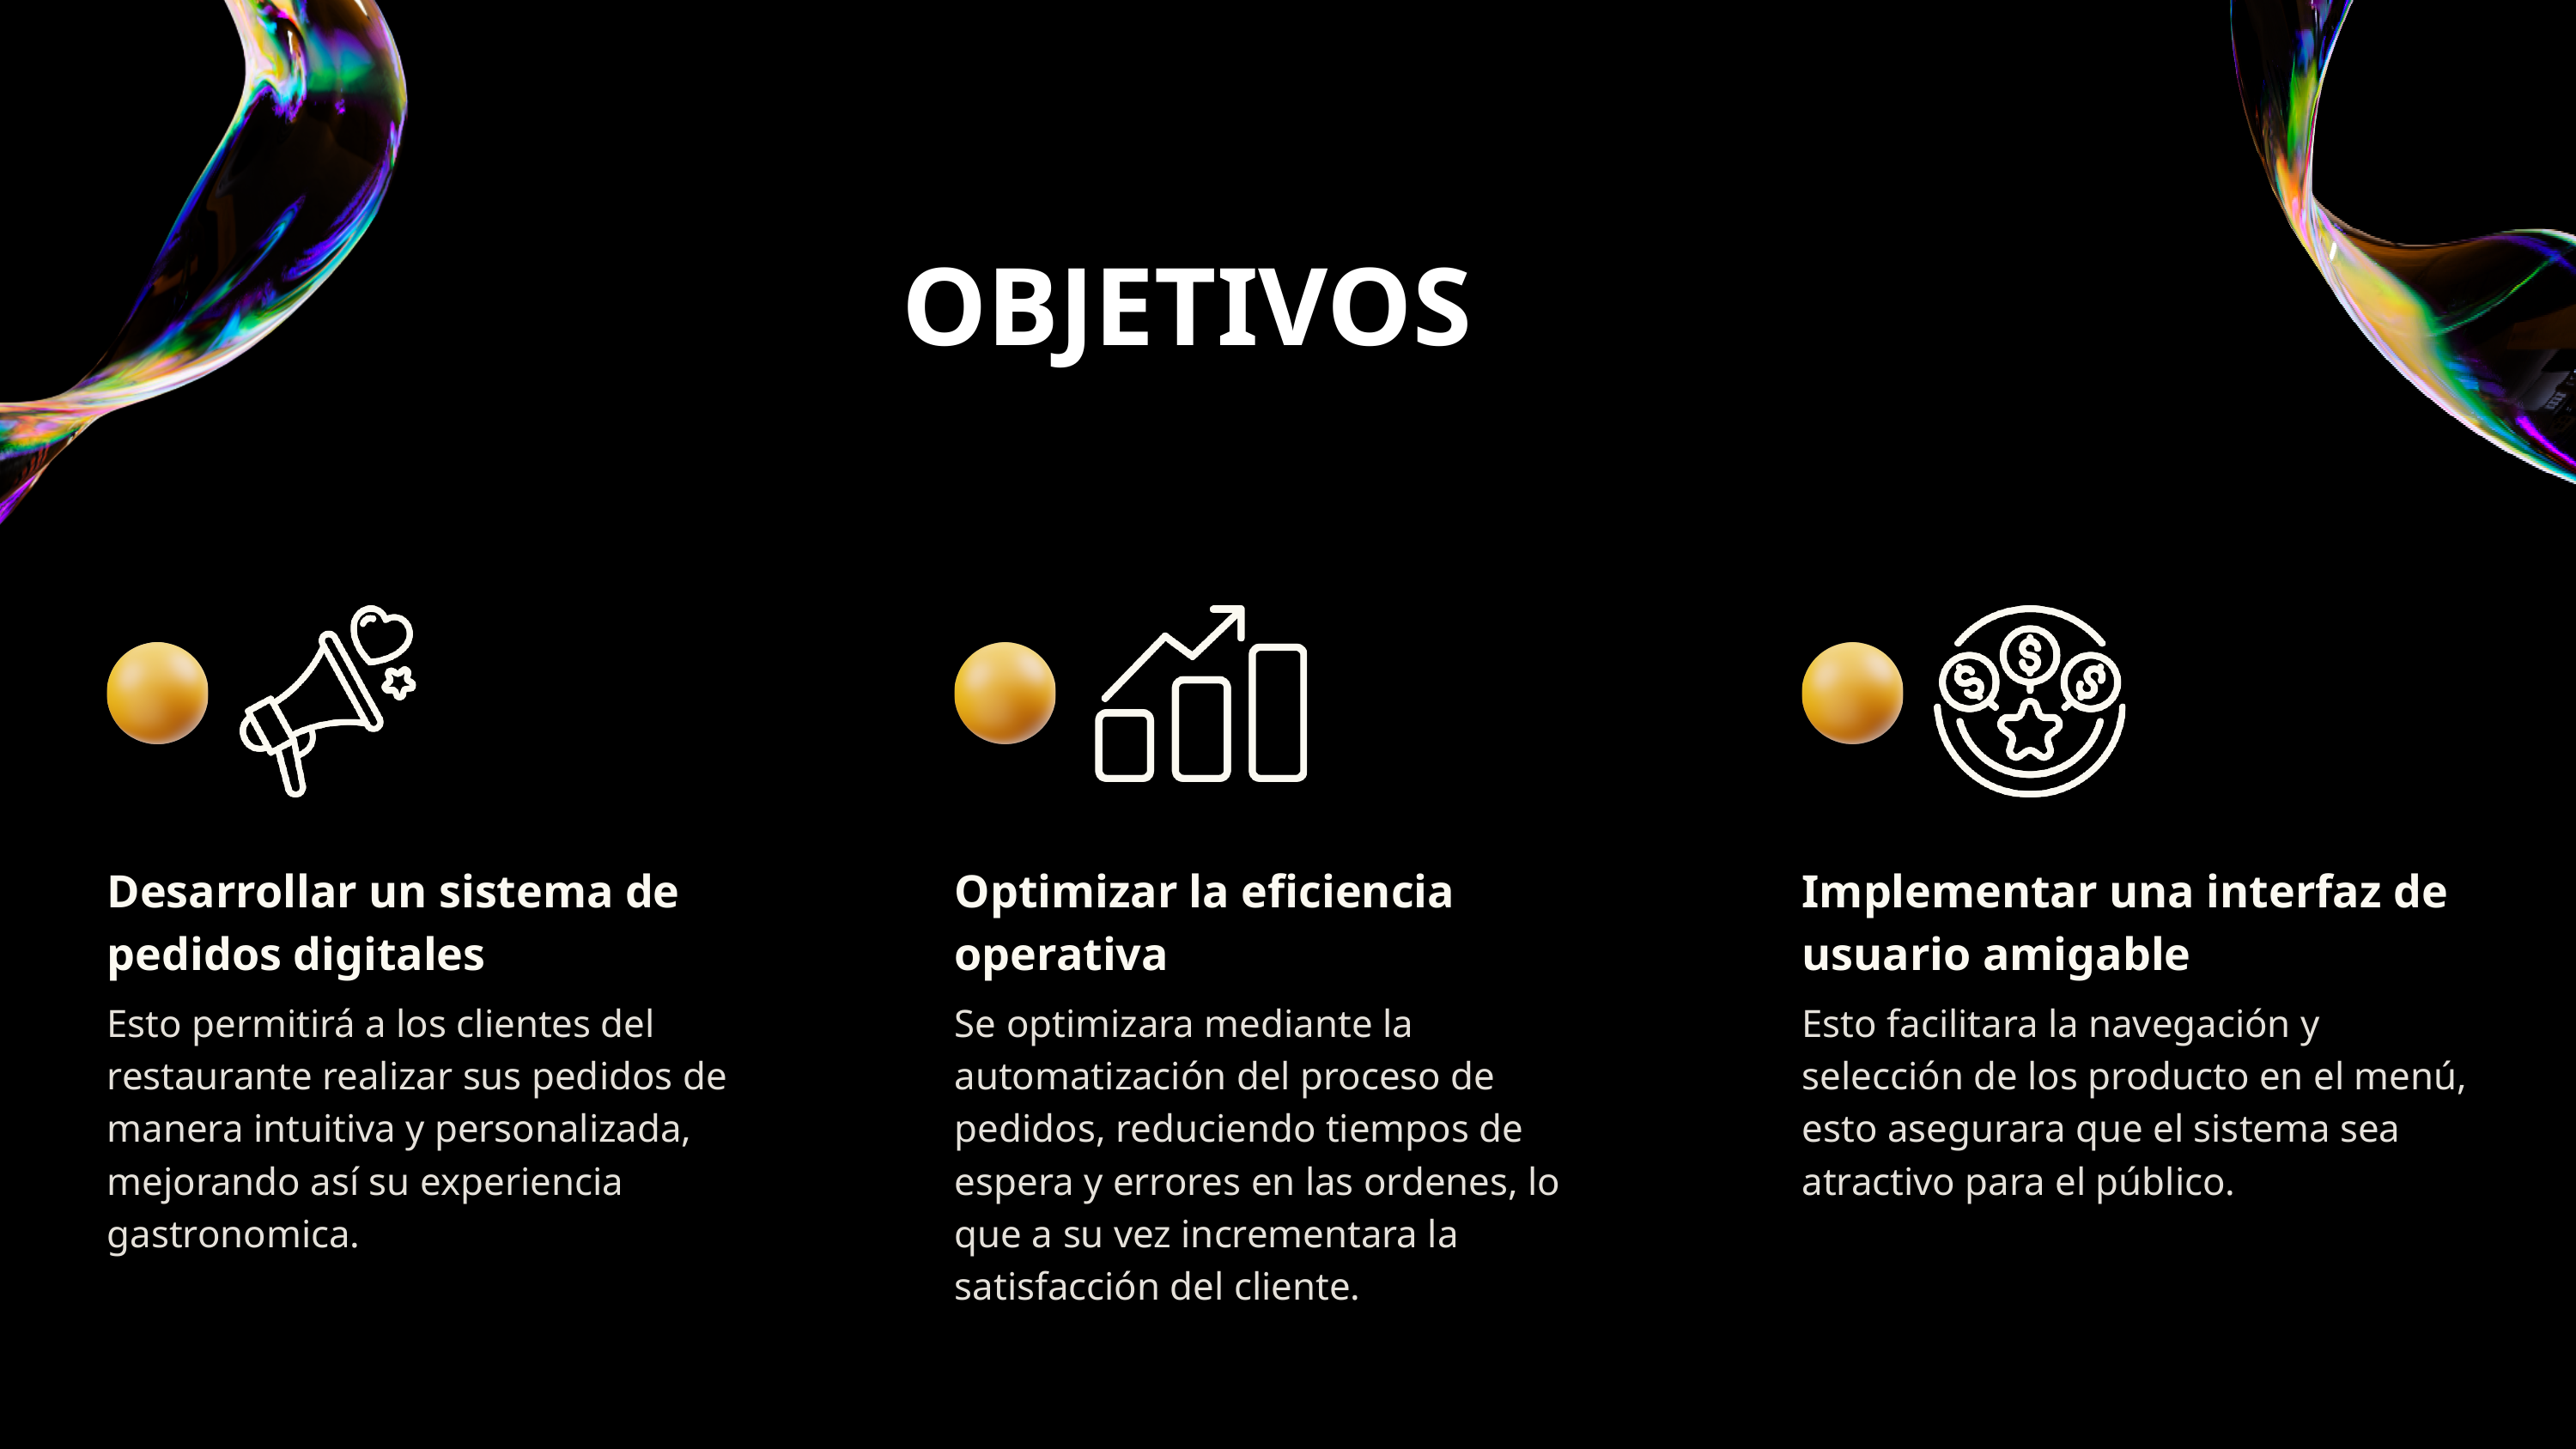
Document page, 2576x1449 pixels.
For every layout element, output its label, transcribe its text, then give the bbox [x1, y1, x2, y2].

text_box [954, 642, 1056, 744]
text_box [1934, 605, 2126, 797]
text_box OBJETIVOS [863, 249, 1539, 367]
text_box Esto facilitara la navegación y selección de los producto en el menú, esto asegurara que el sistema sea atractivo para el público. [1801, 991, 2470, 1203]
text_box [2230, 0, 2576, 793]
text_box Optimizar la eficiencia operativa [954, 854, 1622, 979]
text_box [239, 605, 416, 797]
text_box [106, 642, 209, 744]
text_box Esto permitirá a los clientes del restaurante realizar sus pedidos de manera intuitiva y personalizada, mejorando así su experiencia gastronomica. [106, 991, 775, 1255]
text_box [1095, 605, 1308, 782]
text_box [1801, 642, 1904, 744]
text_box Implementar una interfaz de usuario amigable [1801, 854, 2470, 979]
text_box Desarrollar un sistema de pedidos digitales [106, 854, 775, 979]
text_box Se optimizara mediante la automatización del proceso de pedidos, reduciendo tiempos de espera y errores en las ordenes, lo que a su vez incrementara la satisfacción del cliente. [954, 991, 1622, 1308]
text_box [0, 0, 409, 567]
